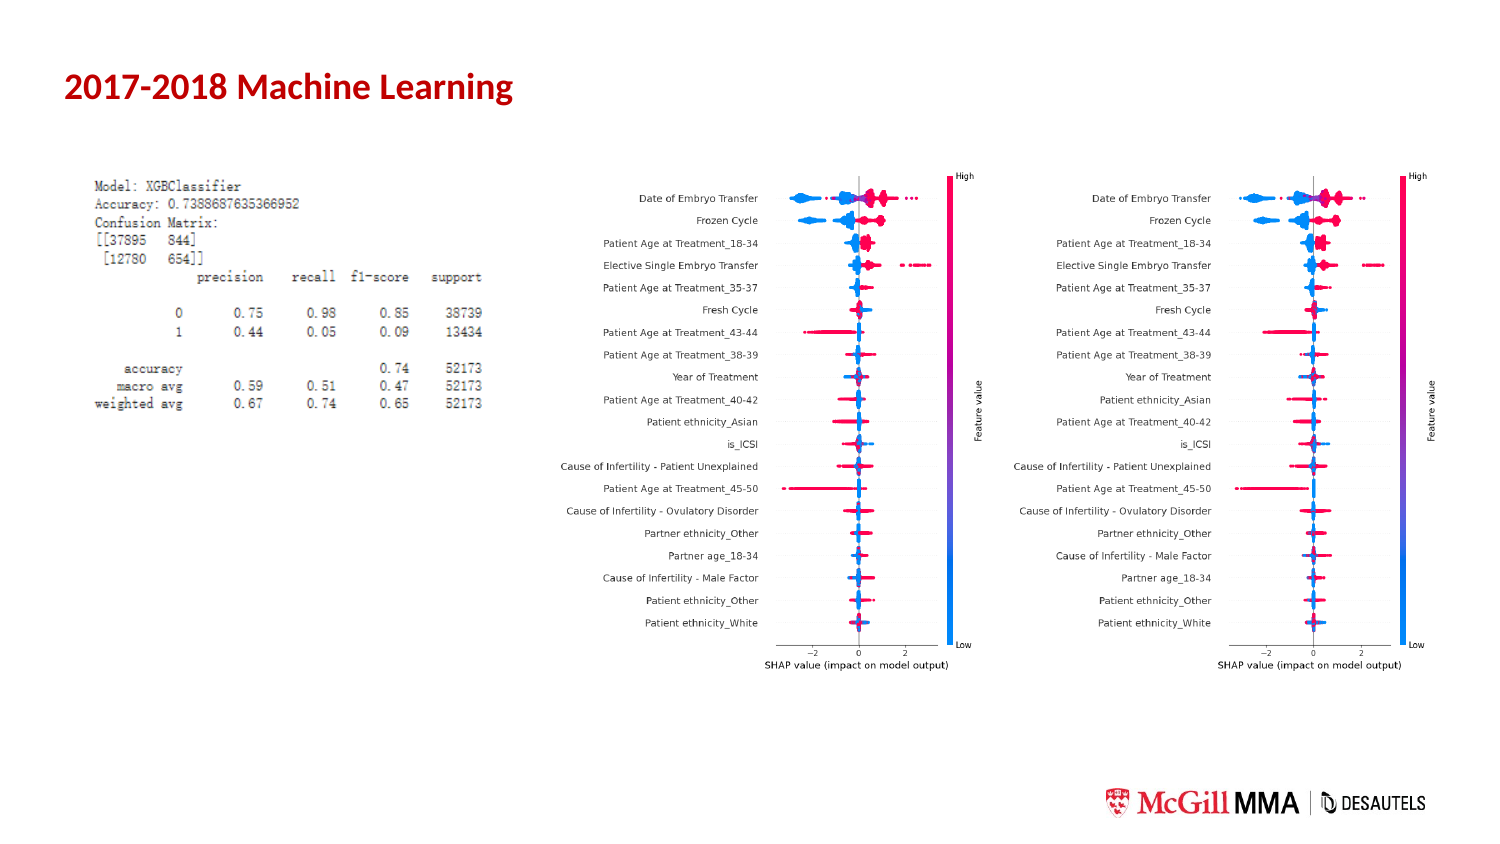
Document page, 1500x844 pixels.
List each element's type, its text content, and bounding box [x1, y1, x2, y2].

text_box 2017-2018 Machine Learning [64, 48, 1266, 126]
picture [1106, 788, 1426, 818]
picture [1008, 167, 1443, 677]
picture [86, 176, 512, 423]
picture [554, 167, 989, 677]
